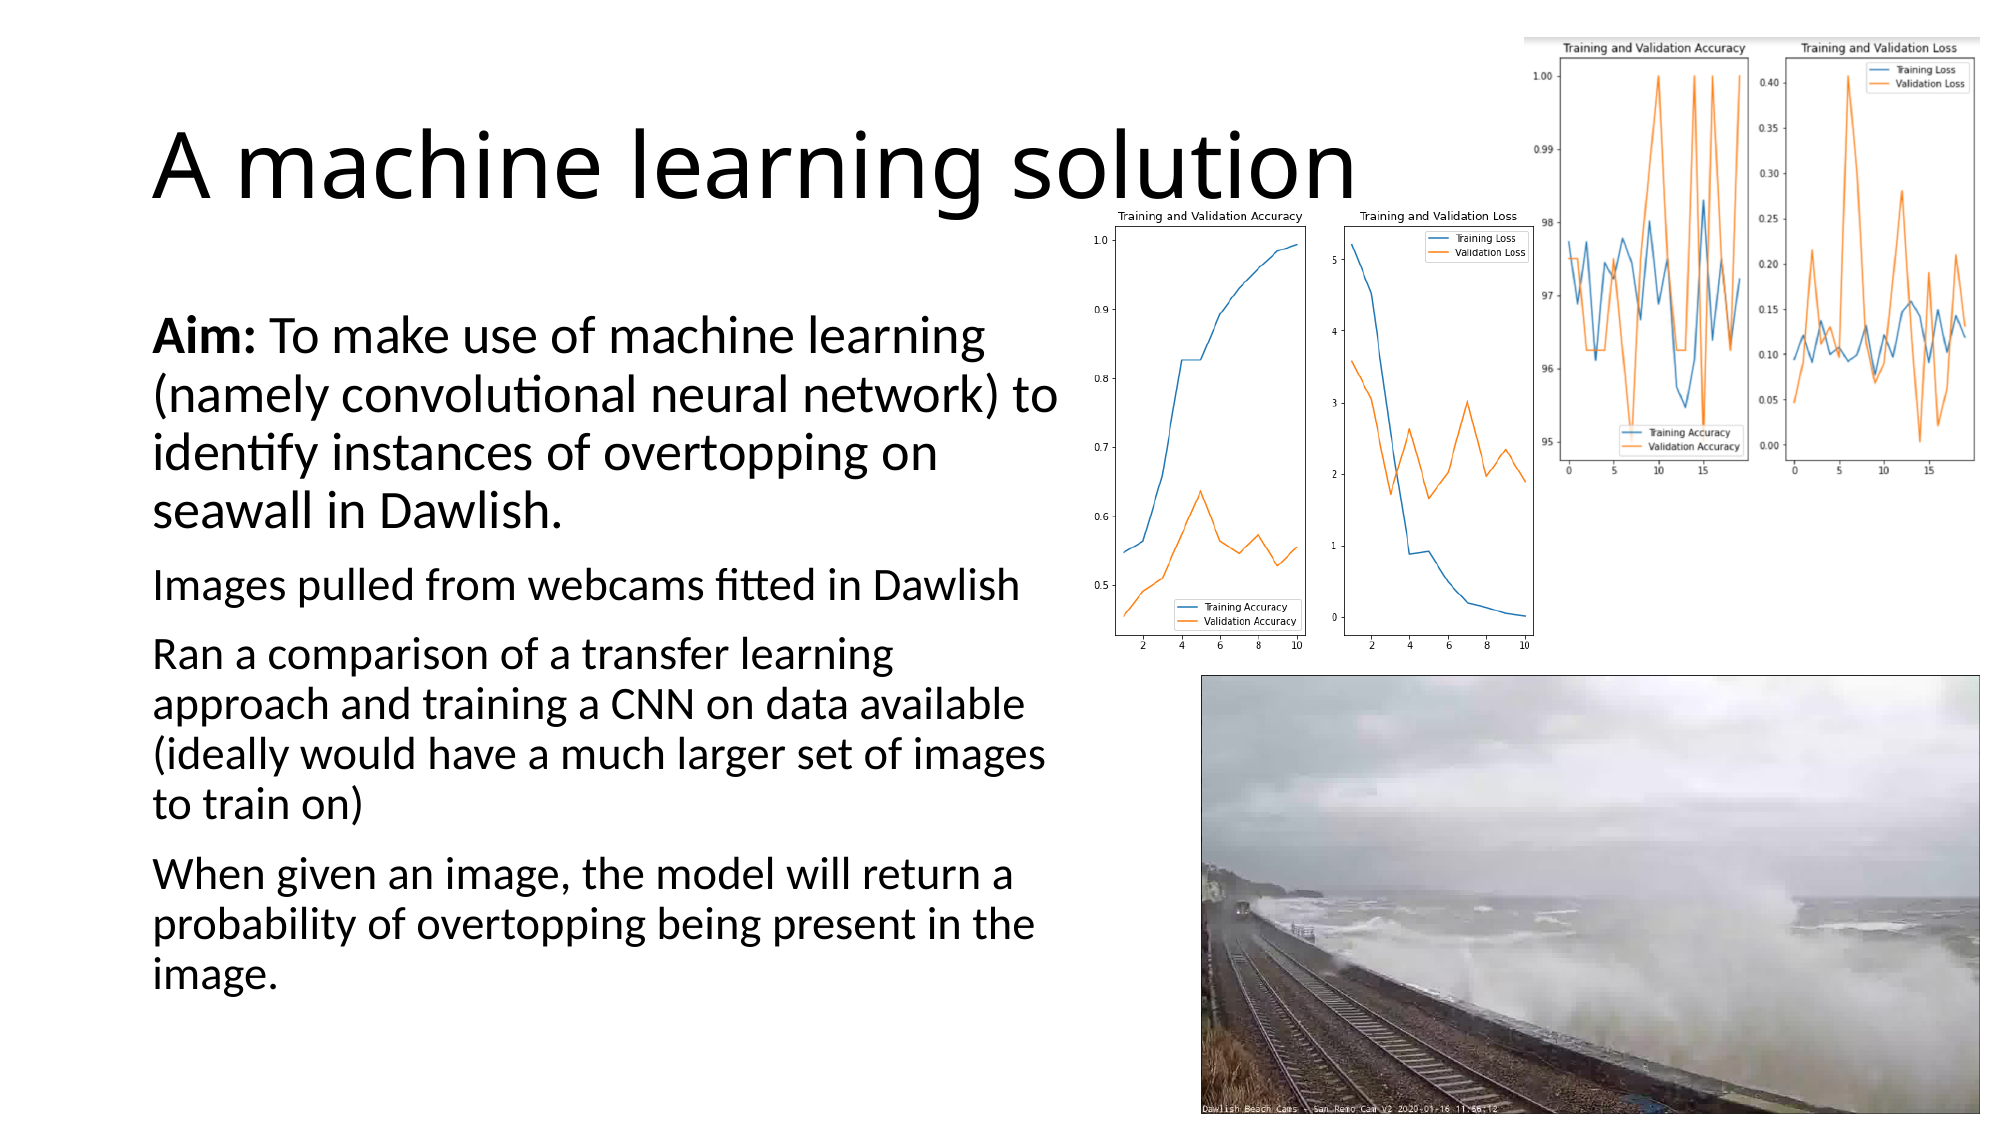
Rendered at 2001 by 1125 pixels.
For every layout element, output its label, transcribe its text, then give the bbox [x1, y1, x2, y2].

list Aim: To make use of machine learning (namely convolutional neural network) to identify instances of overtopping on seawall in Dawlish. Images pulled from webcams fitted in Dawlish Ran a comparison of a transfer learning approach and training a CNN on data available (ideally would have a much larger set of images to train on) When given an image, the model will return a probability of overtopping being present in the image. [137, 299, 1097, 1014]
picture [1079, 37, 1980, 657]
picture [1201, 675, 1980, 1114]
title A machine learning solution [137, 59, 1524, 278]
